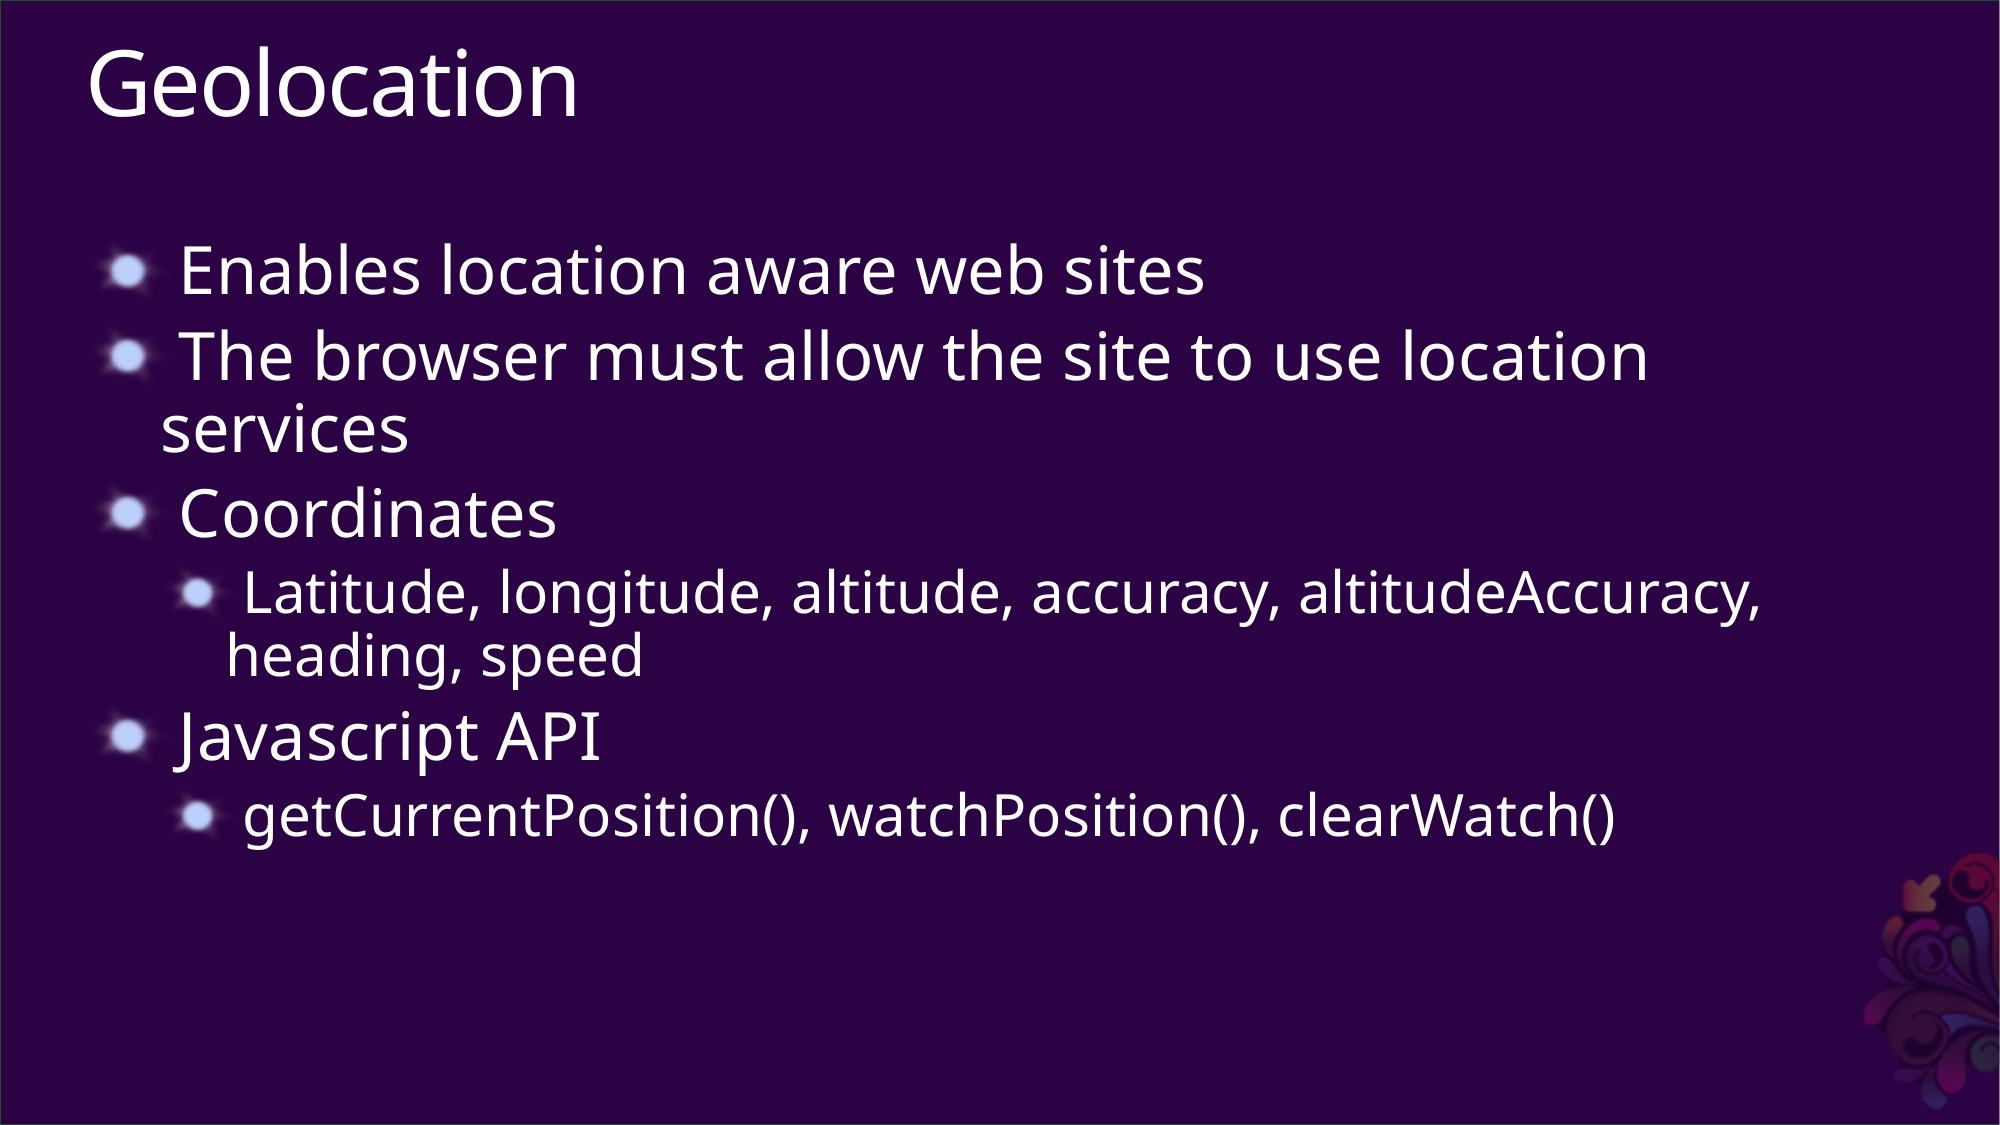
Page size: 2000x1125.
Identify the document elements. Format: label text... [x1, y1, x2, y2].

picture [85, 476, 179, 547]
picture [85, 234, 179, 305]
picture [85, 699, 179, 770]
title Geolocation [85, 37, 1914, 138]
picture [160, 560, 243, 623]
picture [160, 783, 243, 846]
list Enables location aware web sites The browser must allow the site to use location services Coordinates Latitude, longitude, altitude, accuracy, altitudeAccuracy, heading, speed Javascript API getCurrentPosition(), watchPosition(), clearWatch() [85, 237, 1914, 885]
picture [85, 319, 179, 390]
